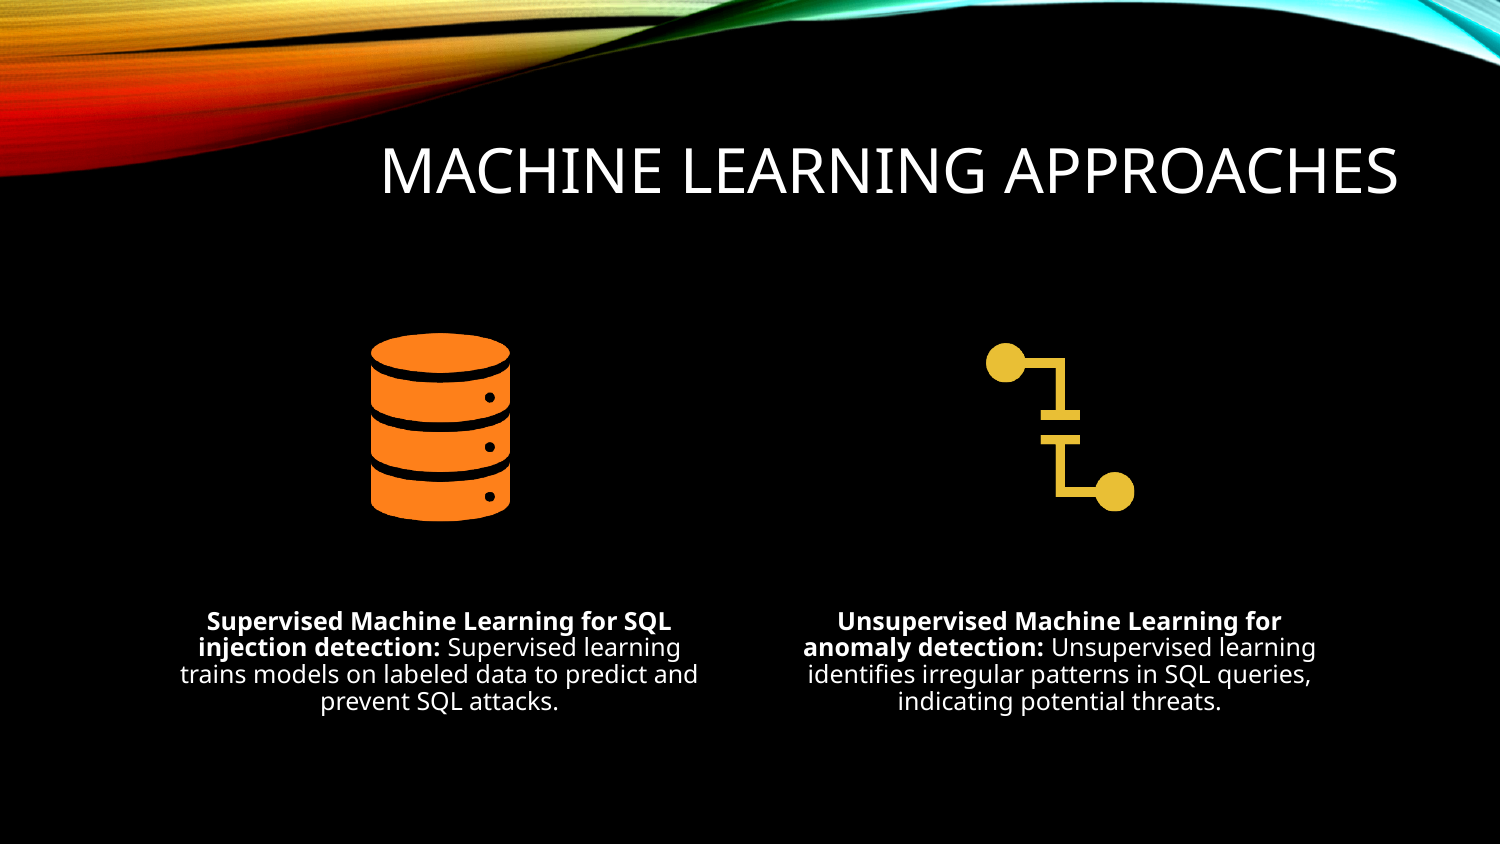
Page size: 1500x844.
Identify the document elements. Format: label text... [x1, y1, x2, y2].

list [84, 300, 1416, 735]
title Machine Learning Approaches [356, 94, 1416, 254]
picture [0, 0, 1500, 178]
